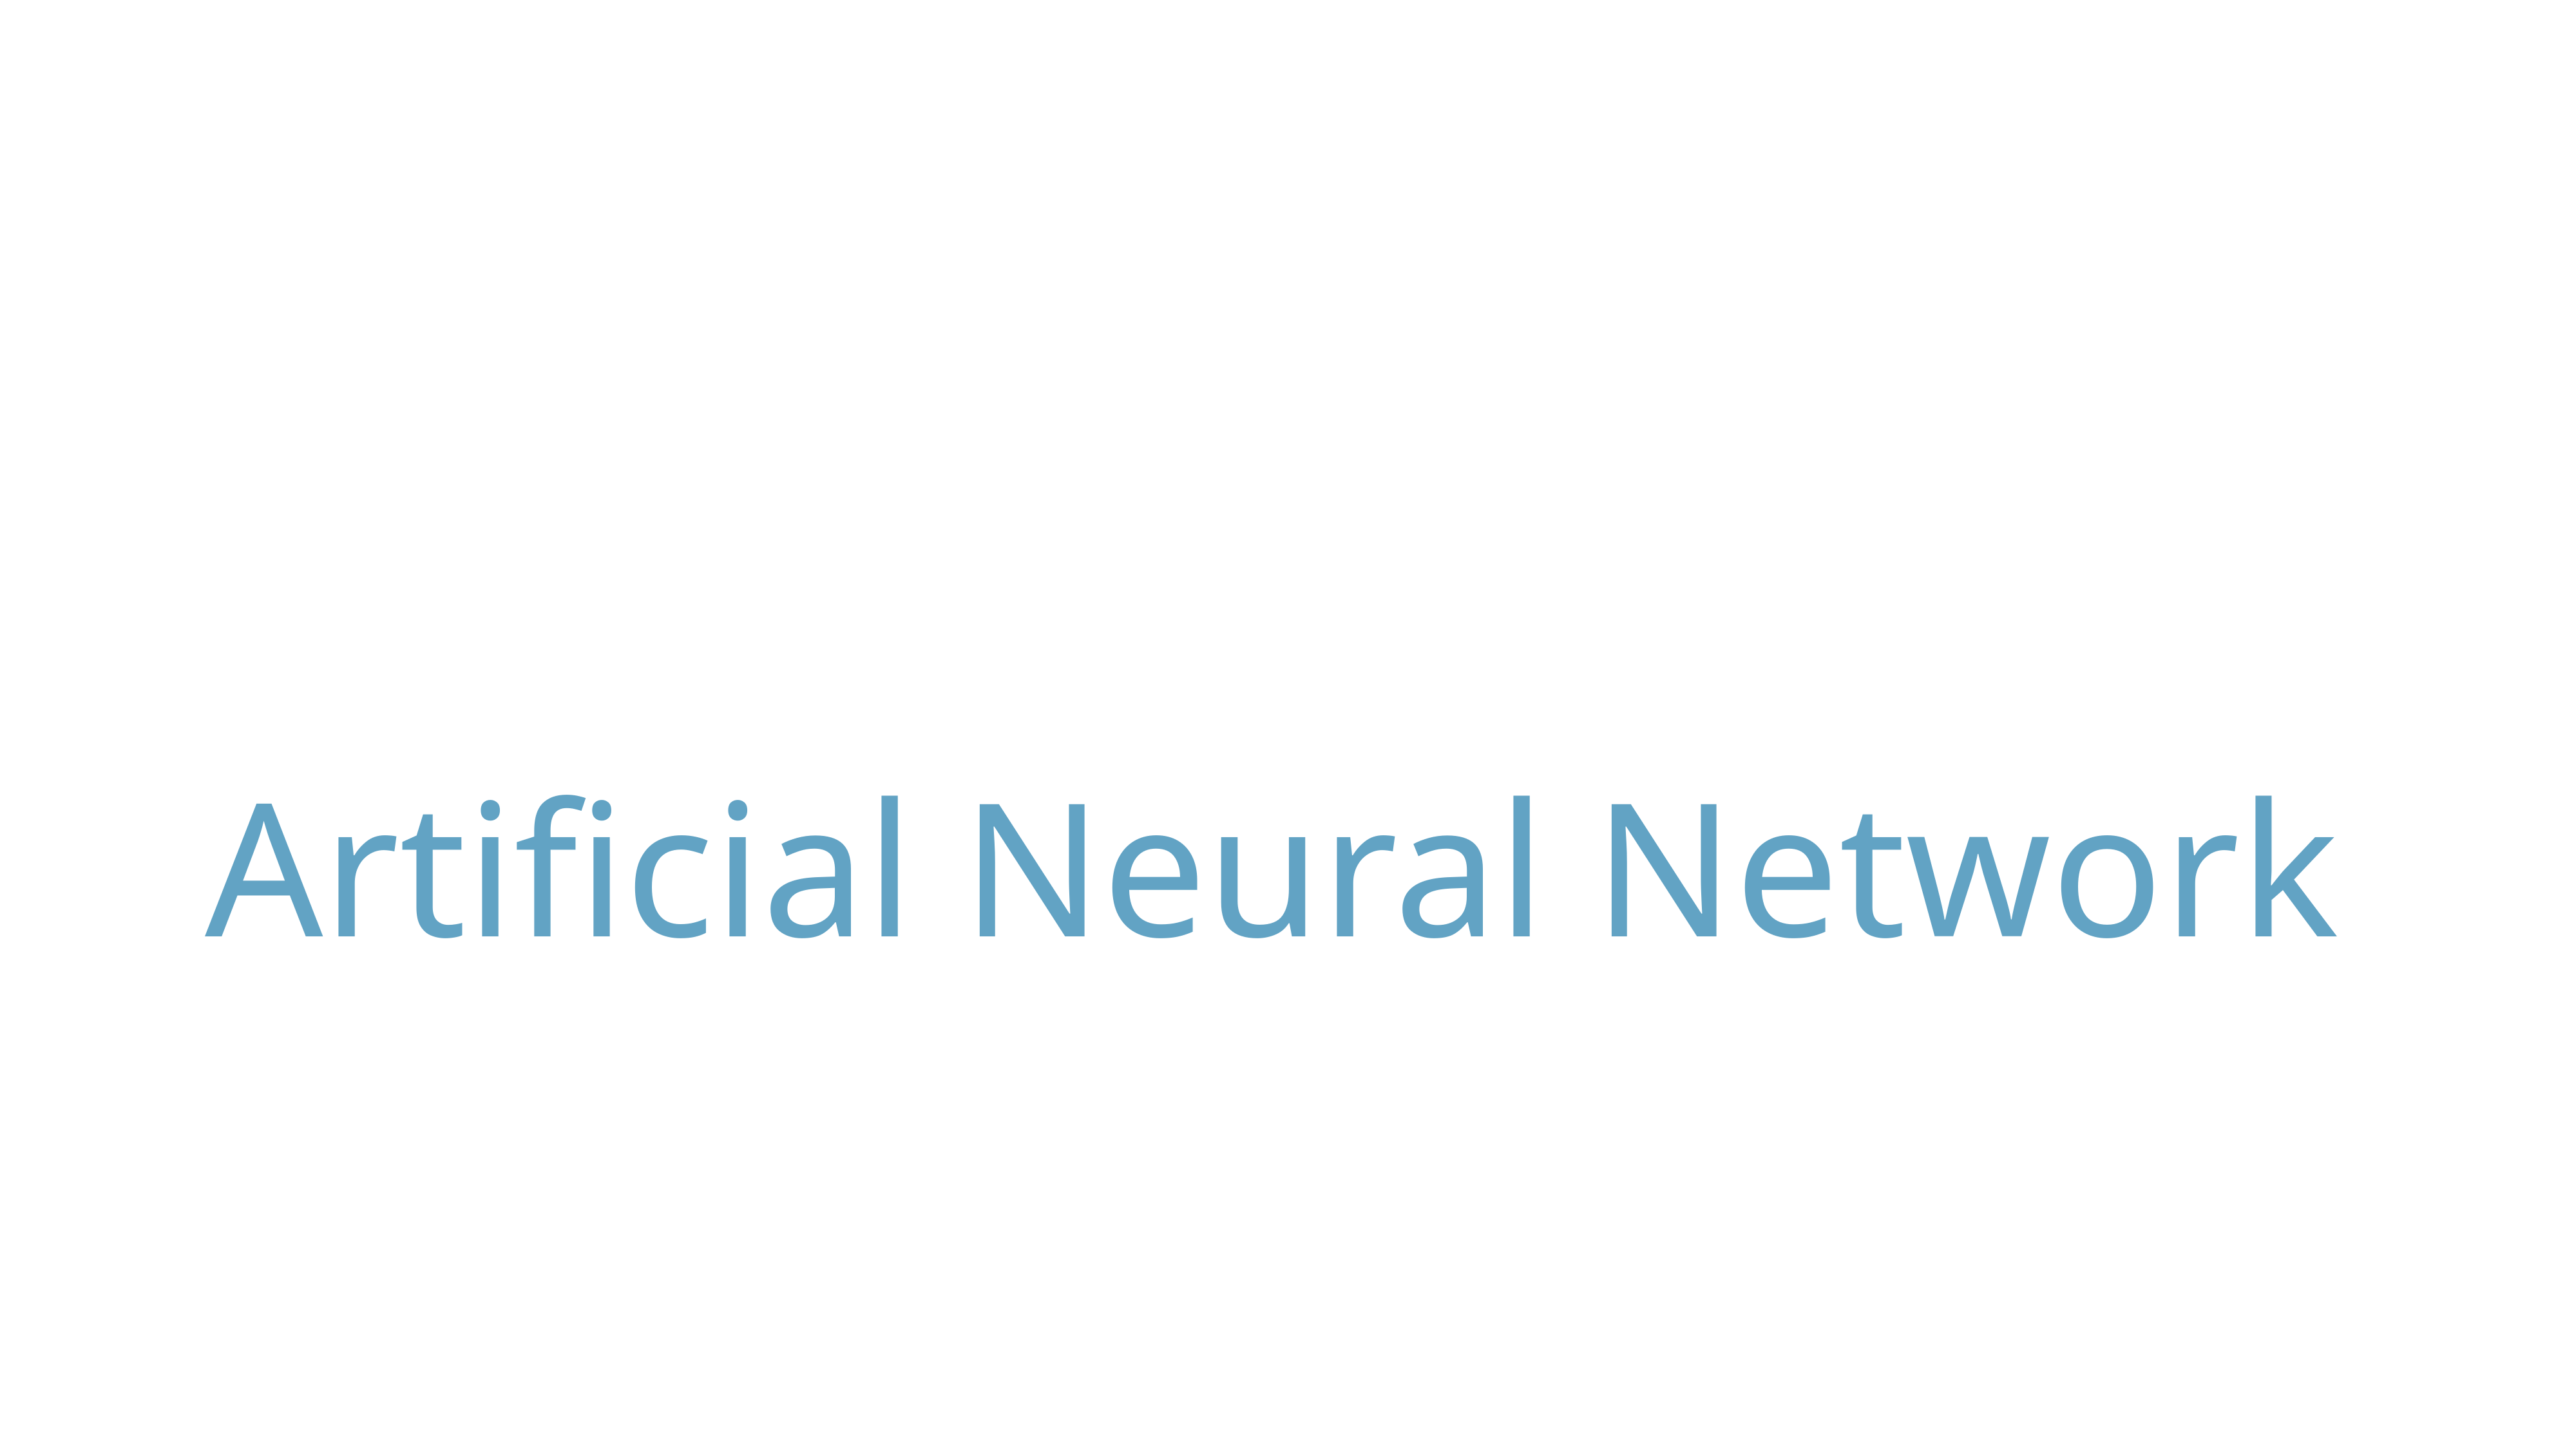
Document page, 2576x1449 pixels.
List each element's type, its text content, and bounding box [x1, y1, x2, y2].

title Artificial Neural Network [195, 607, 2495, 1146]
